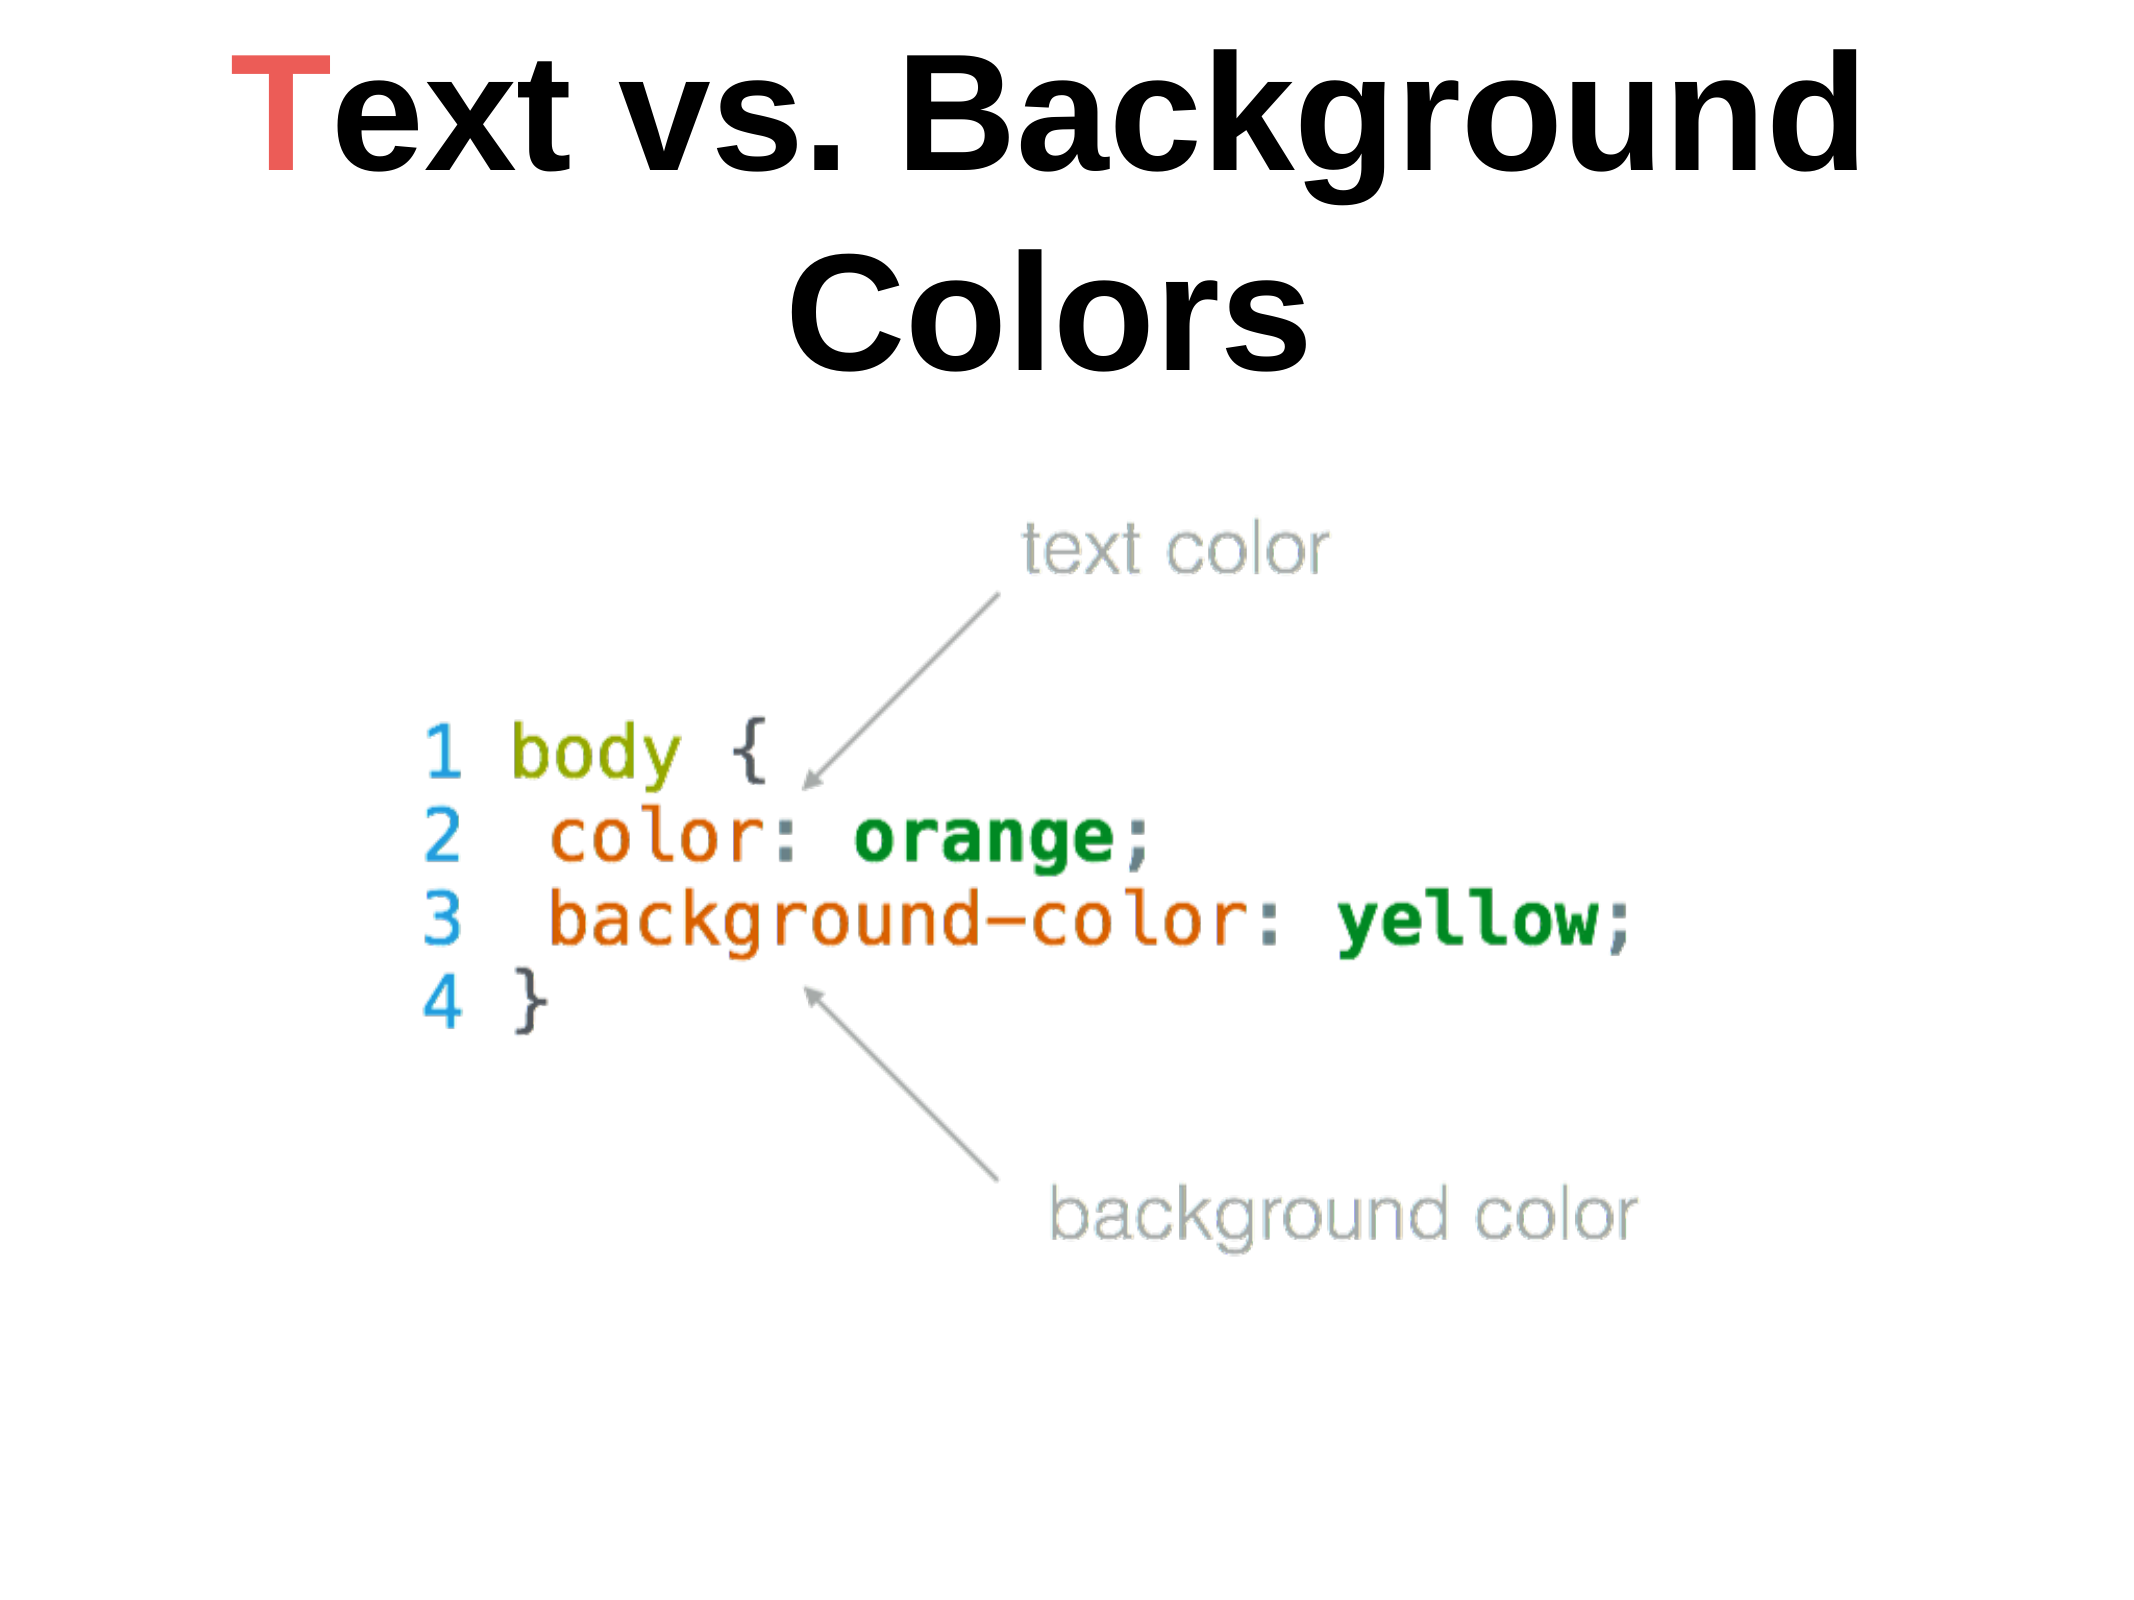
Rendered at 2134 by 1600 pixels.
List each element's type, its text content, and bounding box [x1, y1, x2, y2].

text_box Text vs. Background Colors [229, 0, 1870, 411]
picture [311, 474, 1822, 1292]
